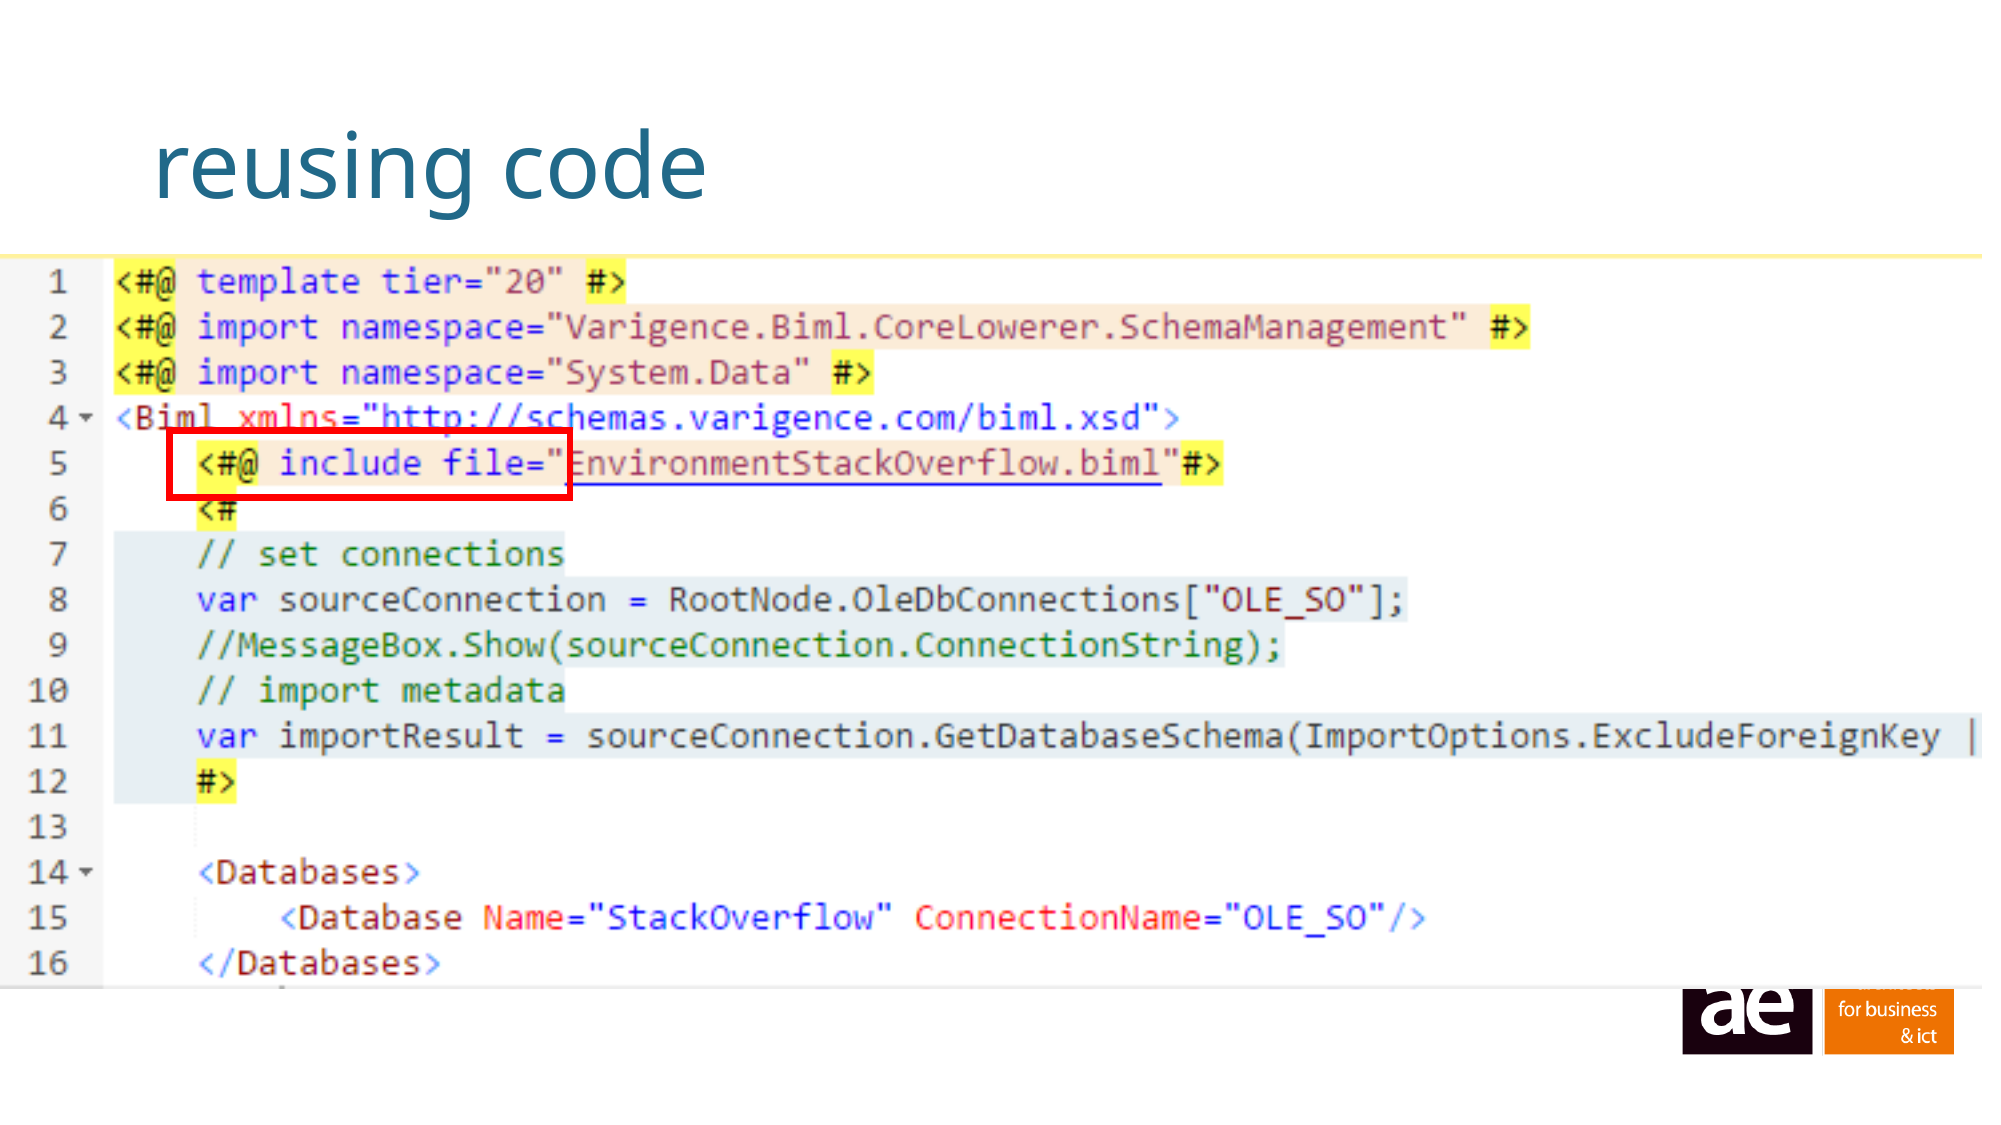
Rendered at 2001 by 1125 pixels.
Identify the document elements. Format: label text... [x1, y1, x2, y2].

picture [0, 254, 1982, 1065]
title reusing code [137, 59, 1863, 254]
